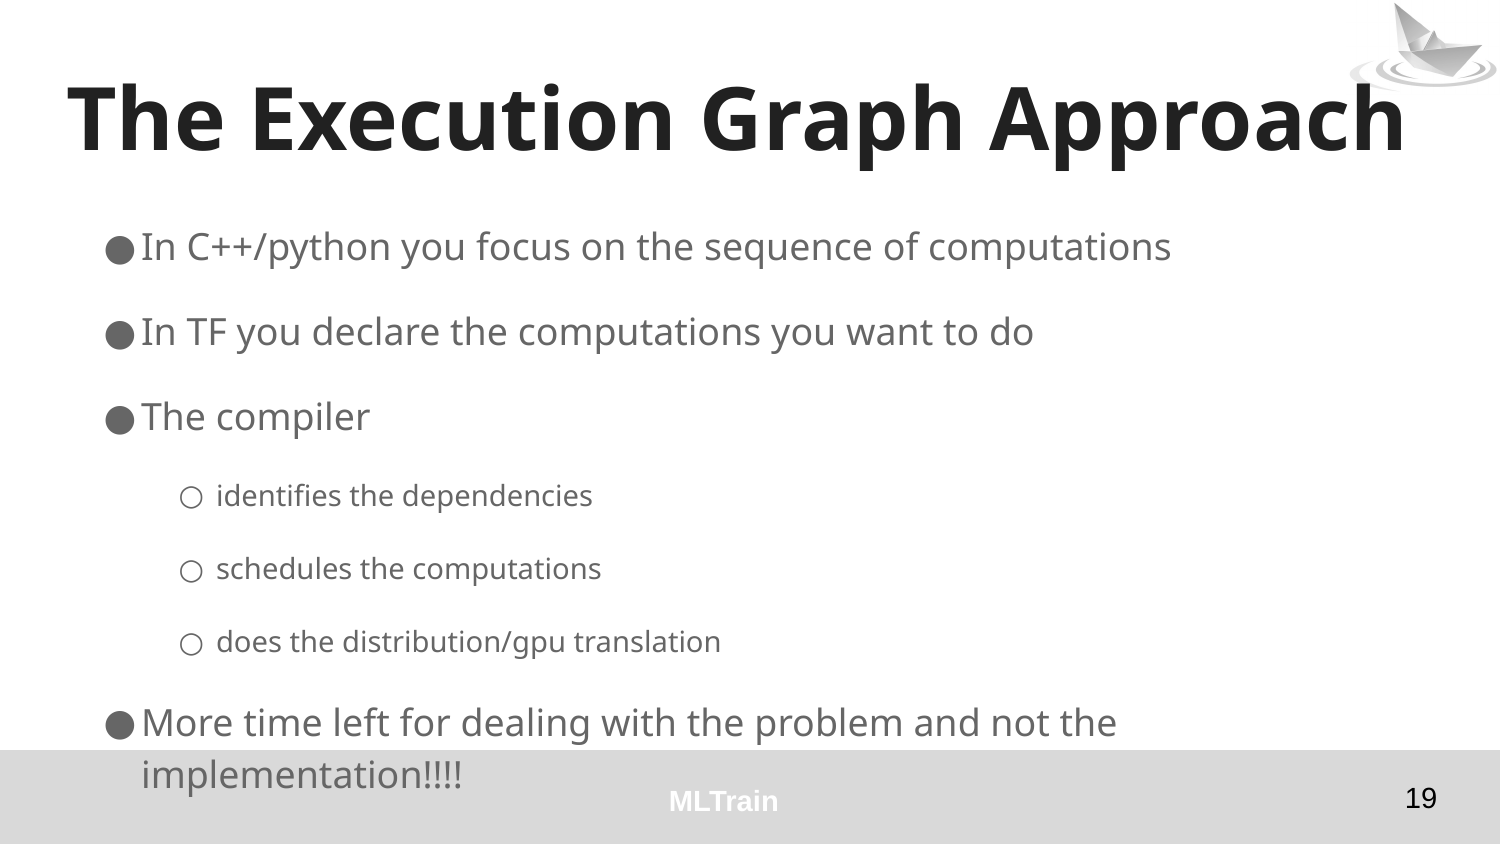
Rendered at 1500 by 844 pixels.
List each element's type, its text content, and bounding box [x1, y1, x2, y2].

picture [1346, 0, 1500, 95]
slide_number ‹#› [1389, 764, 1480, 830]
title The Execution Graph Approach [51, 48, 1449, 180]
list In C++/python you focus on the sequence of computations In TF you declare the computations you want to do The compiler identifies the dependencies schedules the computations does the distribution/gpu translation More time left for dealing with the problem and not the implementation!!!! [51, 201, 1449, 743]
